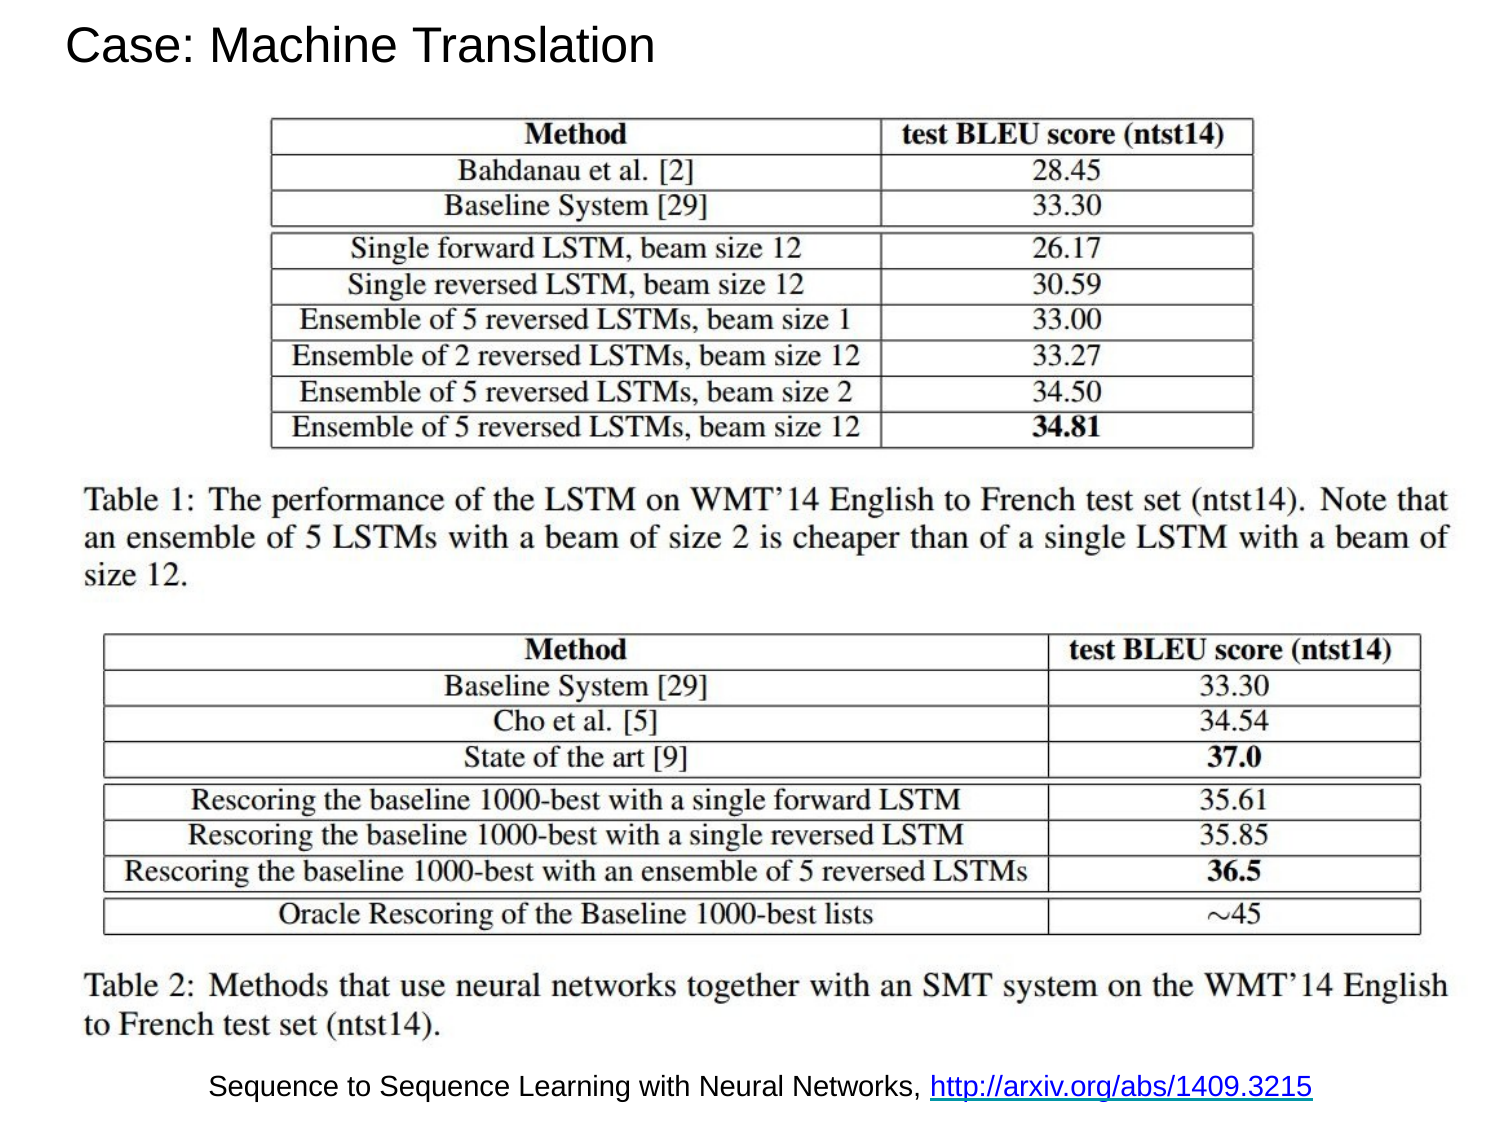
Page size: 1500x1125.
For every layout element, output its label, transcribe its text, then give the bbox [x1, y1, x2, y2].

text_box Sequence to Sequence Learning with Neural Networks, http://arxiv.org/abs/1409.3215 [206, 1064, 1321, 1102]
title Case: Machine Translation [63, 9, 662, 200]
text_box [80, 105, 1468, 1048]
